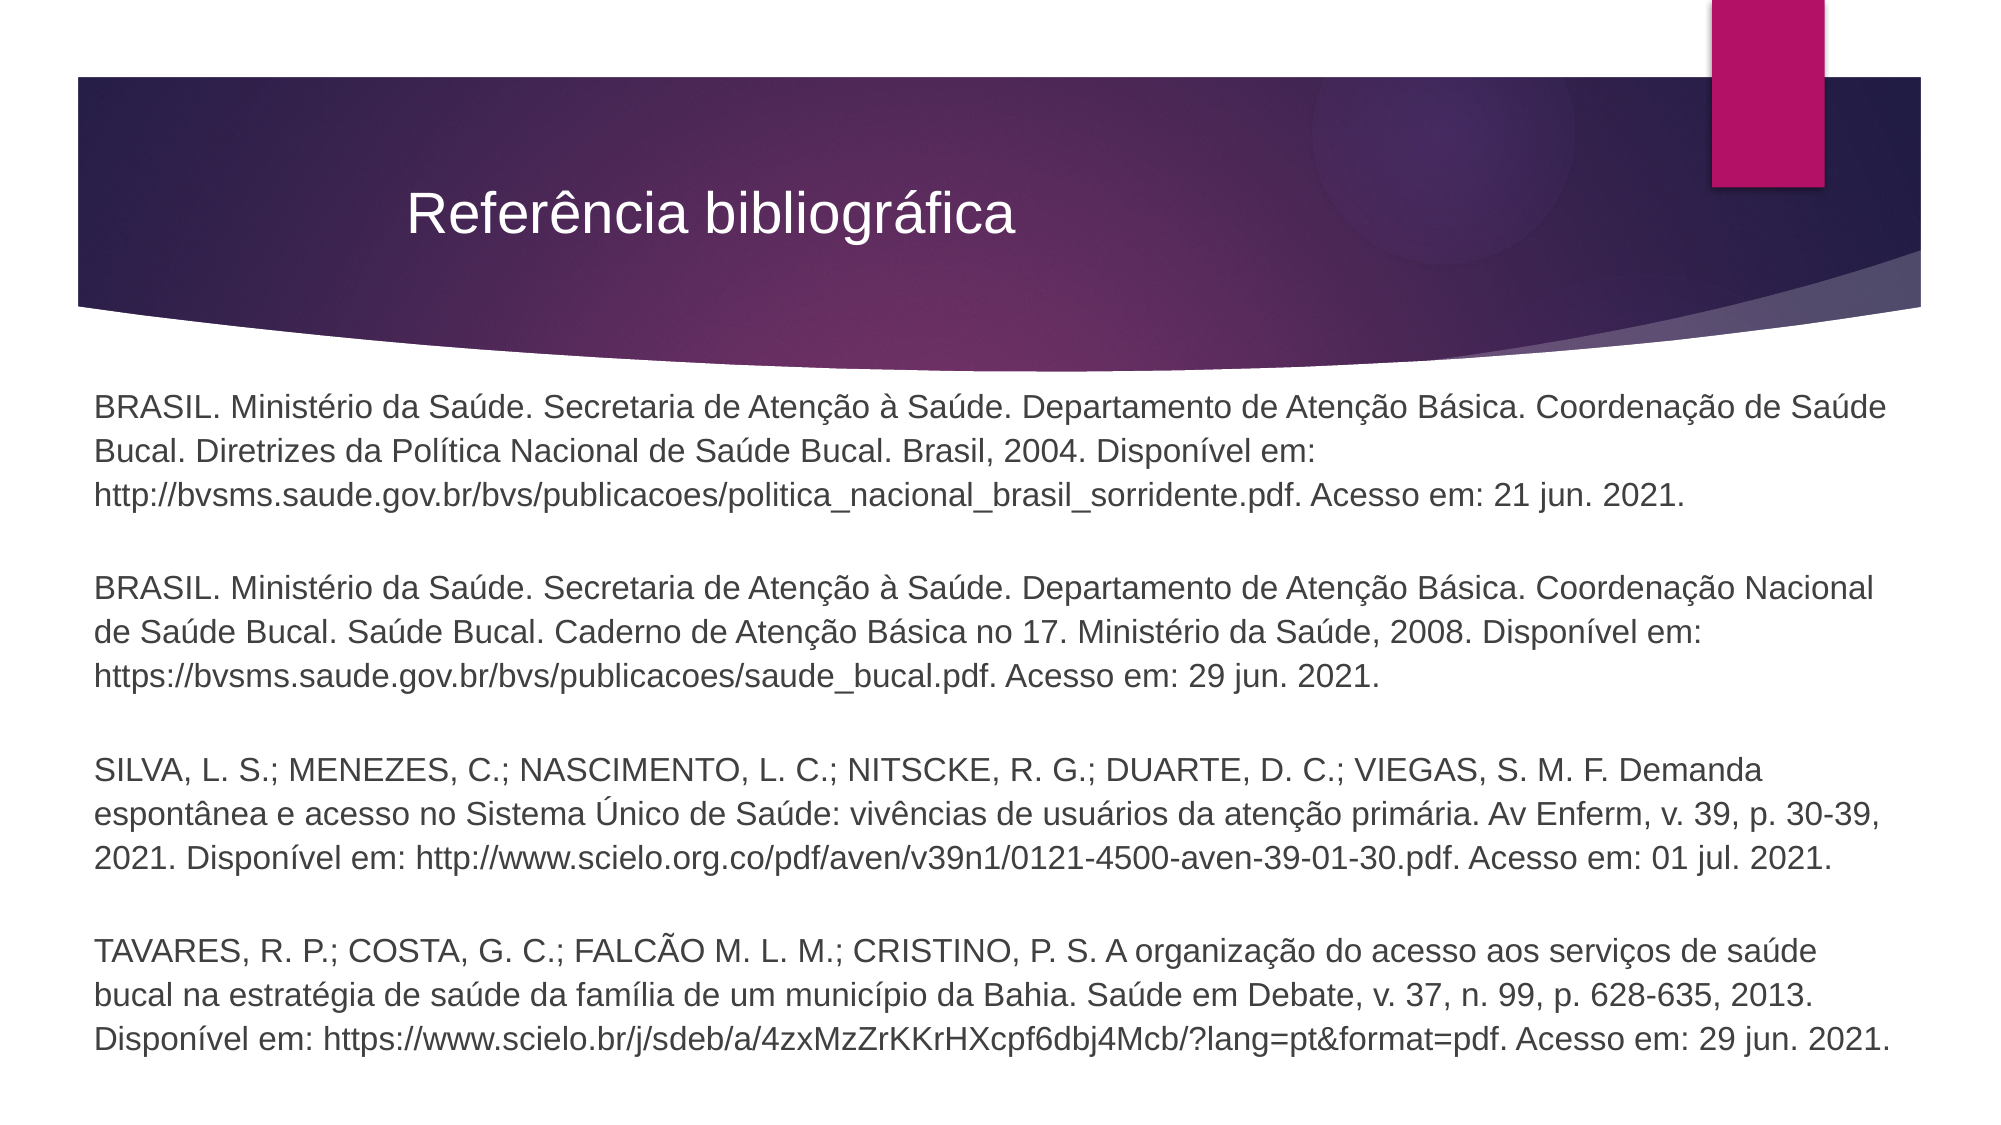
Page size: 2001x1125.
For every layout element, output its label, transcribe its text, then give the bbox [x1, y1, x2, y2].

text_box Referência bibliográfica [391, 152, 1433, 269]
list BRASIL. Ministério da Saúde. Secretaria de Atenção à Saúde. Departamento de Atenção Básica. Coordenação de Saúde Bucal. Diretrizes da Política Nacional de Saúde Bucal. Brasil, 2004. Disponível em: http://bvsms.saude.gov.br/bvs/publicacoes/politica_nacional_brasil_sorridente.pdf. Acesso em: 21 jun. 2021. BRASIL. Ministério da Saúde. Secretaria de Atenção à Saúde. Departamento de Atenção Básica. Coordenação Nacional de Saúde Bucal. Saúde Bucal. Caderno de Atenção Básica no 17. Ministério da Saúde, 2008. Disponível em: https://bvsms.saude.gov.br/bvs/publicacoes/saude_bucal.pdf. Acesso em: 29 jun. 2021. SILVA, L. S.; MENEZES, C.; NASCIMENTO, L. C.; NITSCKE, R. G.; DUARTE, D. C.; VIEGAS, S. M. F. Demanda espontânea e acesso no Sistema Único de Saúde: vivências de usuários da atenção primária. Av Enferm, v. 39, p. 30-39, 2021. Disponível em: http://www.scielo.org.co/pdf/aven/v39n1/0121-4500-aven-39-01-30.pdf. Acesso em: 01 jul. 2021. TAVARES, R. P.; COSTA, G. C.; FALCÃO M. L. M.; CRISTINO, P. S. A organização do acesso aos serviços de saúde bucal na estratégia de saúde da família de um município da Bahia. Saúde em Debate, v. 37, n. 99, p. 628-635, 2013. Disponível em: https://www.scielo.br/j/sdeb/a/4zxMzZrKKrHXcpf6dbj4Mcb/?lang=pt&format=pdf. Acesso em: 29 jun. 2021. [78, 373, 1922, 1106]
